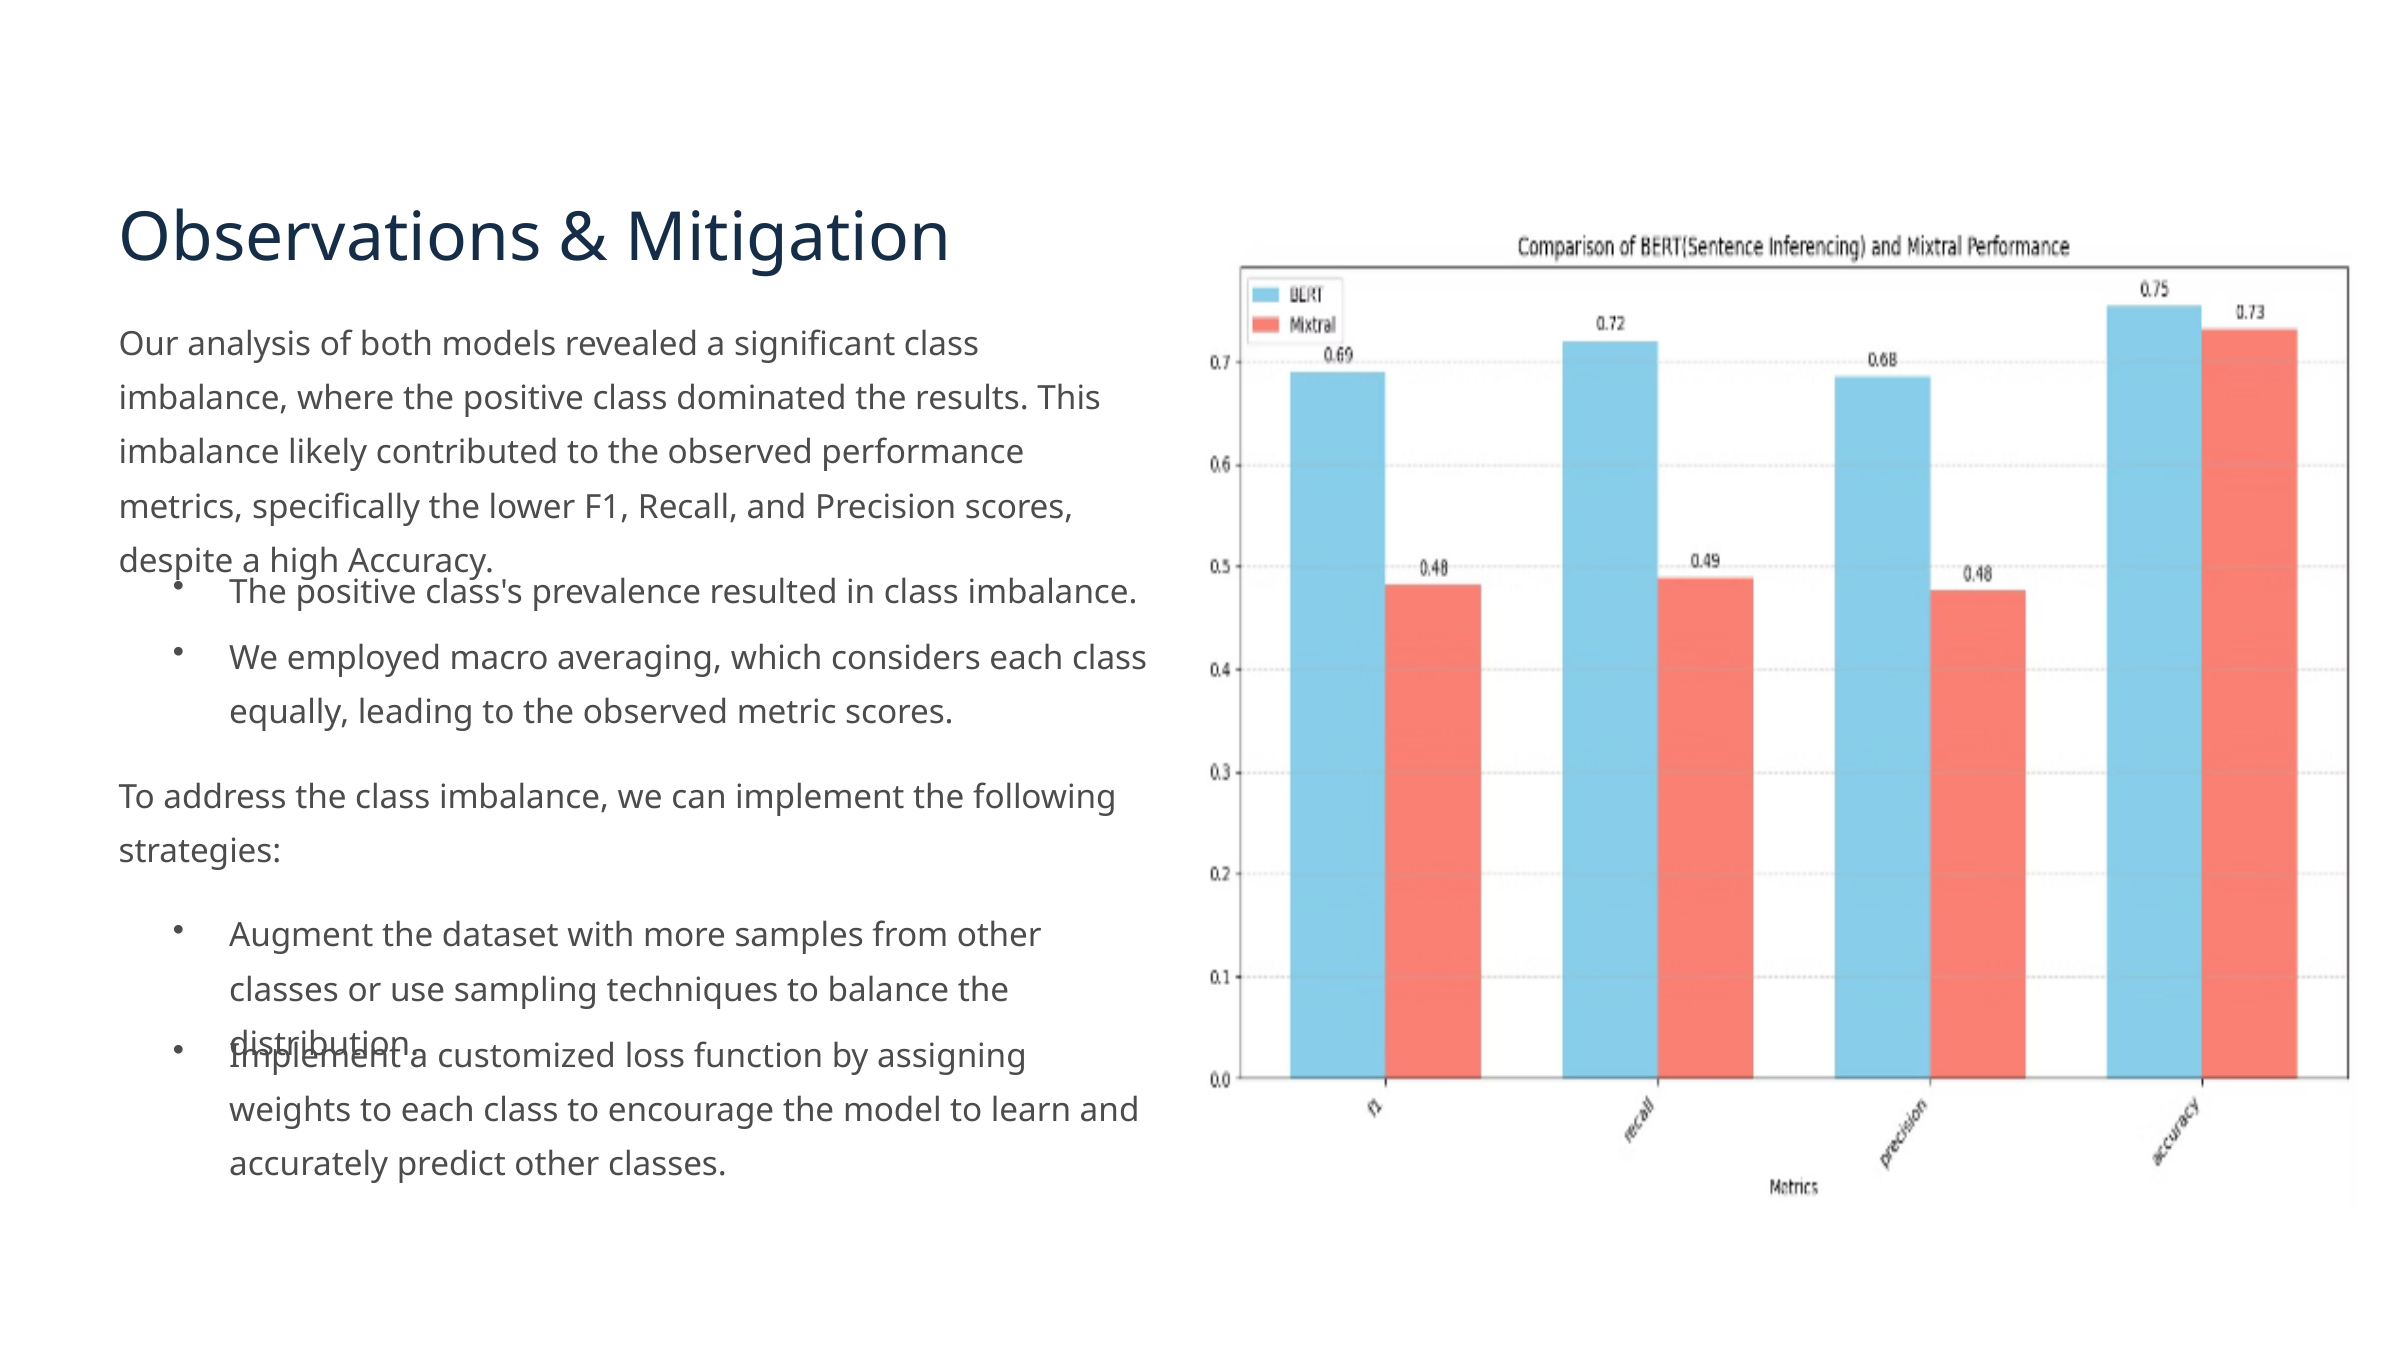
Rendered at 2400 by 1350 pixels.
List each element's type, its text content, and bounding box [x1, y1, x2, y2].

text_box Implement a customized loss function by assigning weights to each class to encourage the model to learn and accurately predict other classes. [172, 1019, 1159, 1183]
text_box Augment the dataset with more samples from other classes or use sampling techniques to balance the distribution. [172, 899, 1159, 1008]
text_box Our analysis of both models revealed a significant class imbalance, where the positive class dominated the results. This imbalance likely contributed to the observed performance metrics, specifically the lower F1, Recall, and Precision scores, despite a high Accuracy. [118, 308, 1159, 525]
text_box The positive class's prevalence resulted in class imbalance. [172, 555, 1159, 610]
text_box We employed macro averaging, which considers each class equally, leading to the observed metric scores. [172, 621, 1159, 730]
picture [1199, 222, 2357, 1215]
text_box Observations & Mitigation [118, 189, 868, 275]
text_box To address the class imbalance, we can implement the following strategies: [118, 760, 1159, 869]
